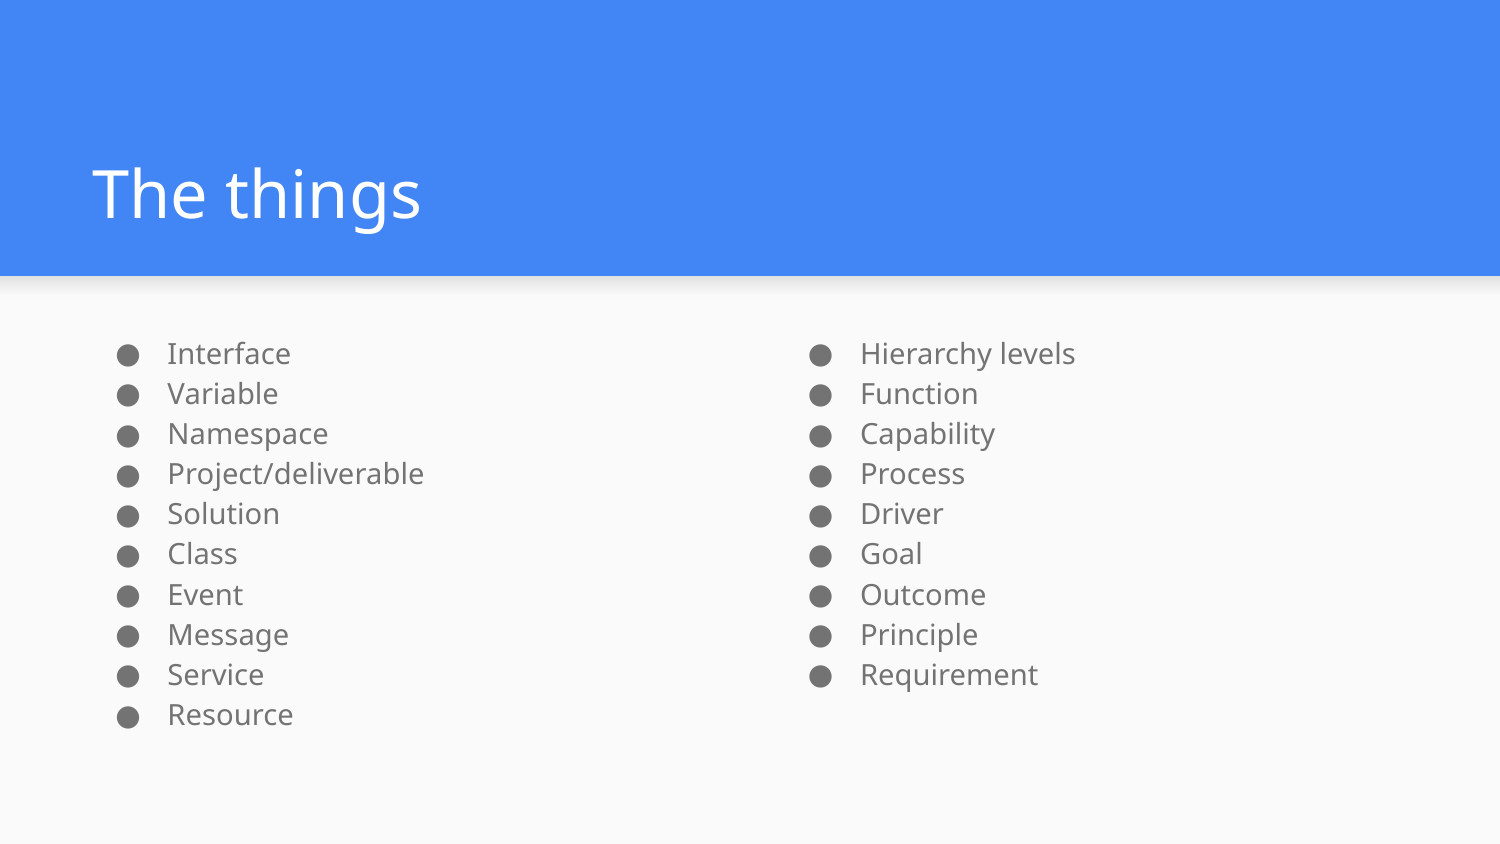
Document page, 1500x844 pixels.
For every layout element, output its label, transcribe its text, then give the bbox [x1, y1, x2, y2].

list Hierarchy levels Function Capability Process Driver Goal Outcome Principle Requirement [770, 314, 1427, 760]
list Interface Variable Namespace Project/deliverable Solution Class Event Message Service Resource [77, 314, 734, 760]
title The things [77, 121, 1427, 248]
